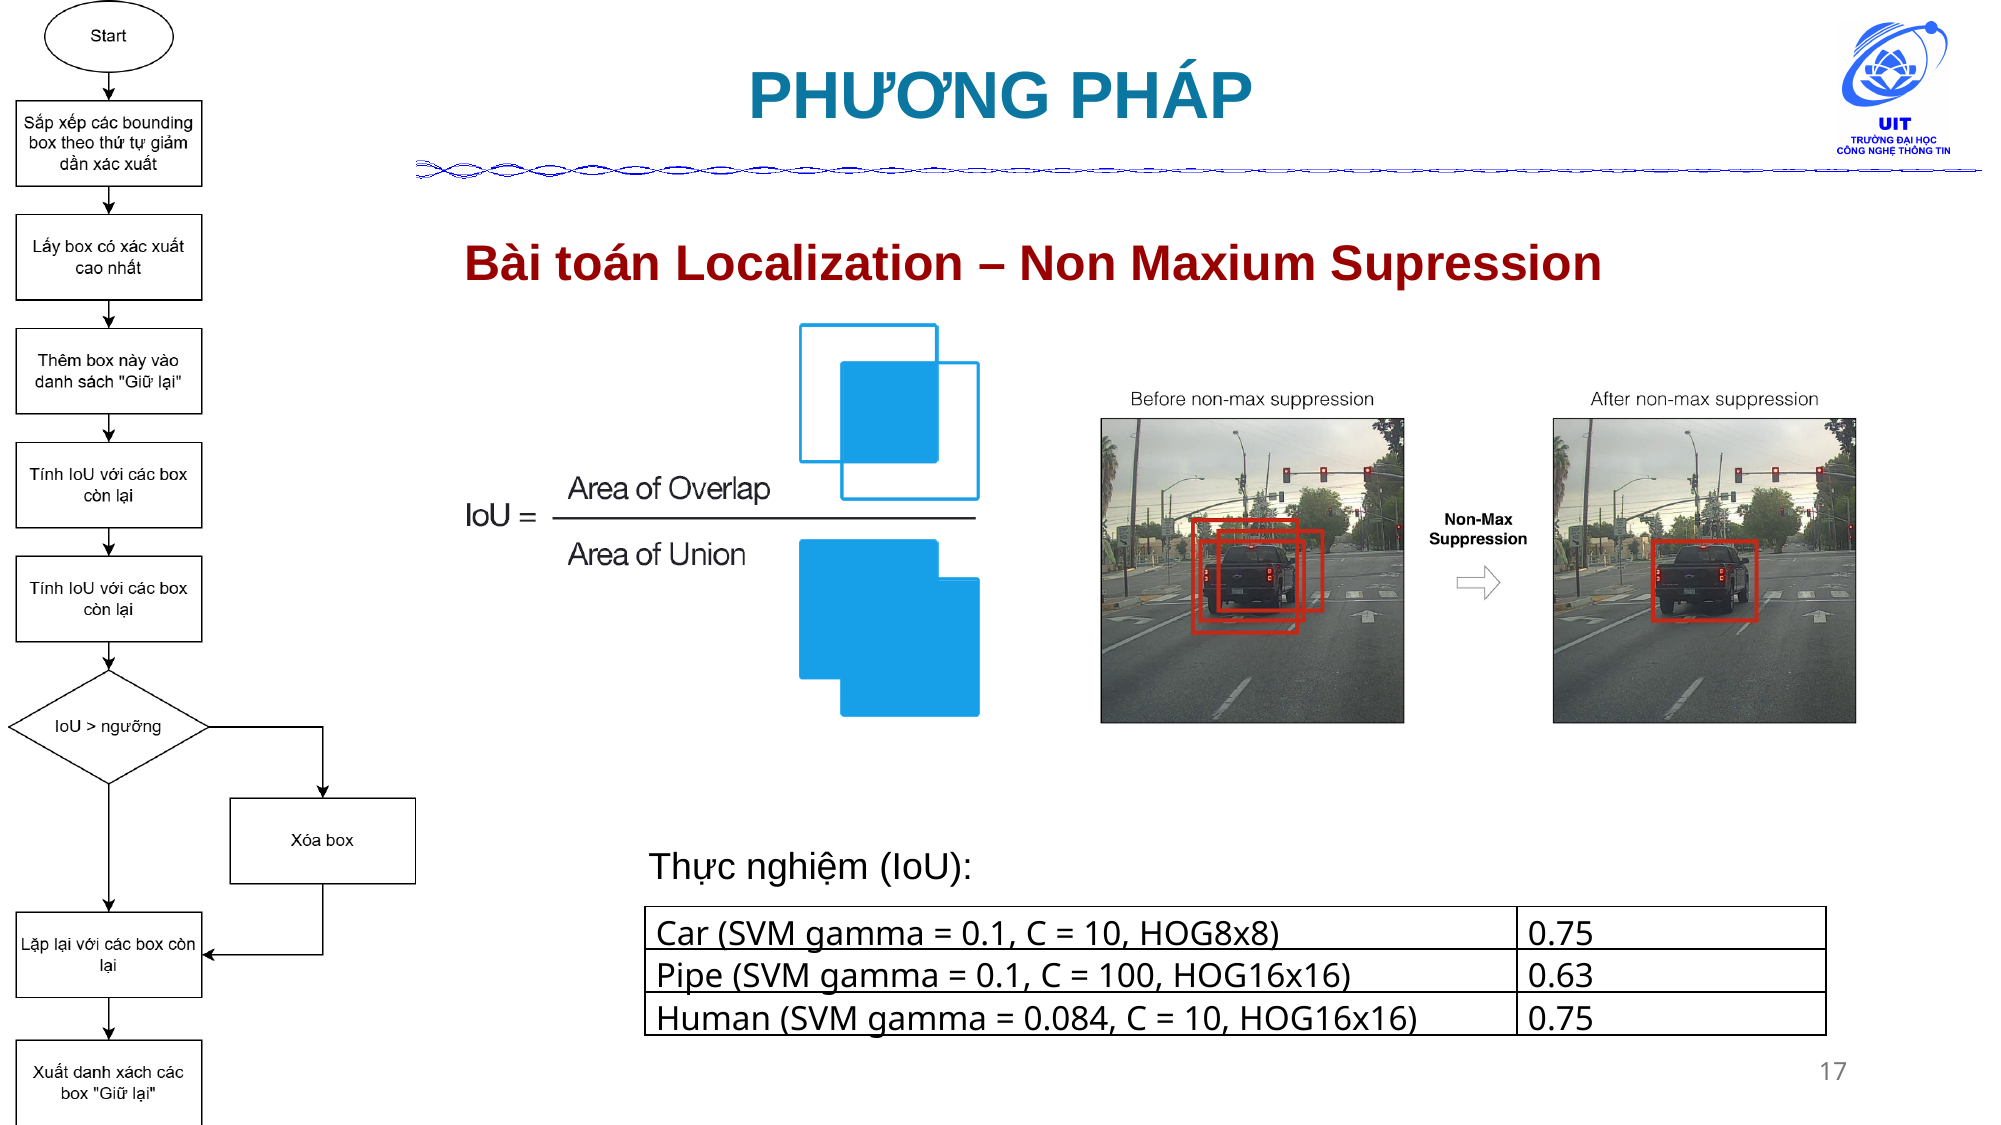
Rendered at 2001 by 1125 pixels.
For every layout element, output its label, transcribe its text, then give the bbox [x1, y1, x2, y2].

slide_number 17 [1412, 1042, 1863, 1103]
table_header Car (SVM gamma = 0.1, C = 10, HOG8x8) [646, 907, 1516, 948]
picture [1089, 377, 1871, 738]
table_cell 0.63 [1518, 950, 1825, 991]
text_box Thực nghiệm (IoU): [633, 831, 1778, 895]
table_header 0.75 [1518, 907, 1825, 948]
text_box Bài toán Localization – Non Maxium Supression [449, 218, 2000, 298]
picture [456, 311, 990, 729]
table_cell 0.75 [1518, 993, 1825, 1034]
picture [7, 0, 1982, 1125]
table_cell Pipe (SVM gamma = 0.1, C = 100, HOG16x16) [646, 950, 1516, 991]
table_cell Human (SVM gamma = 0.084, C = 10, HOG16x16) [646, 993, 1516, 1034]
